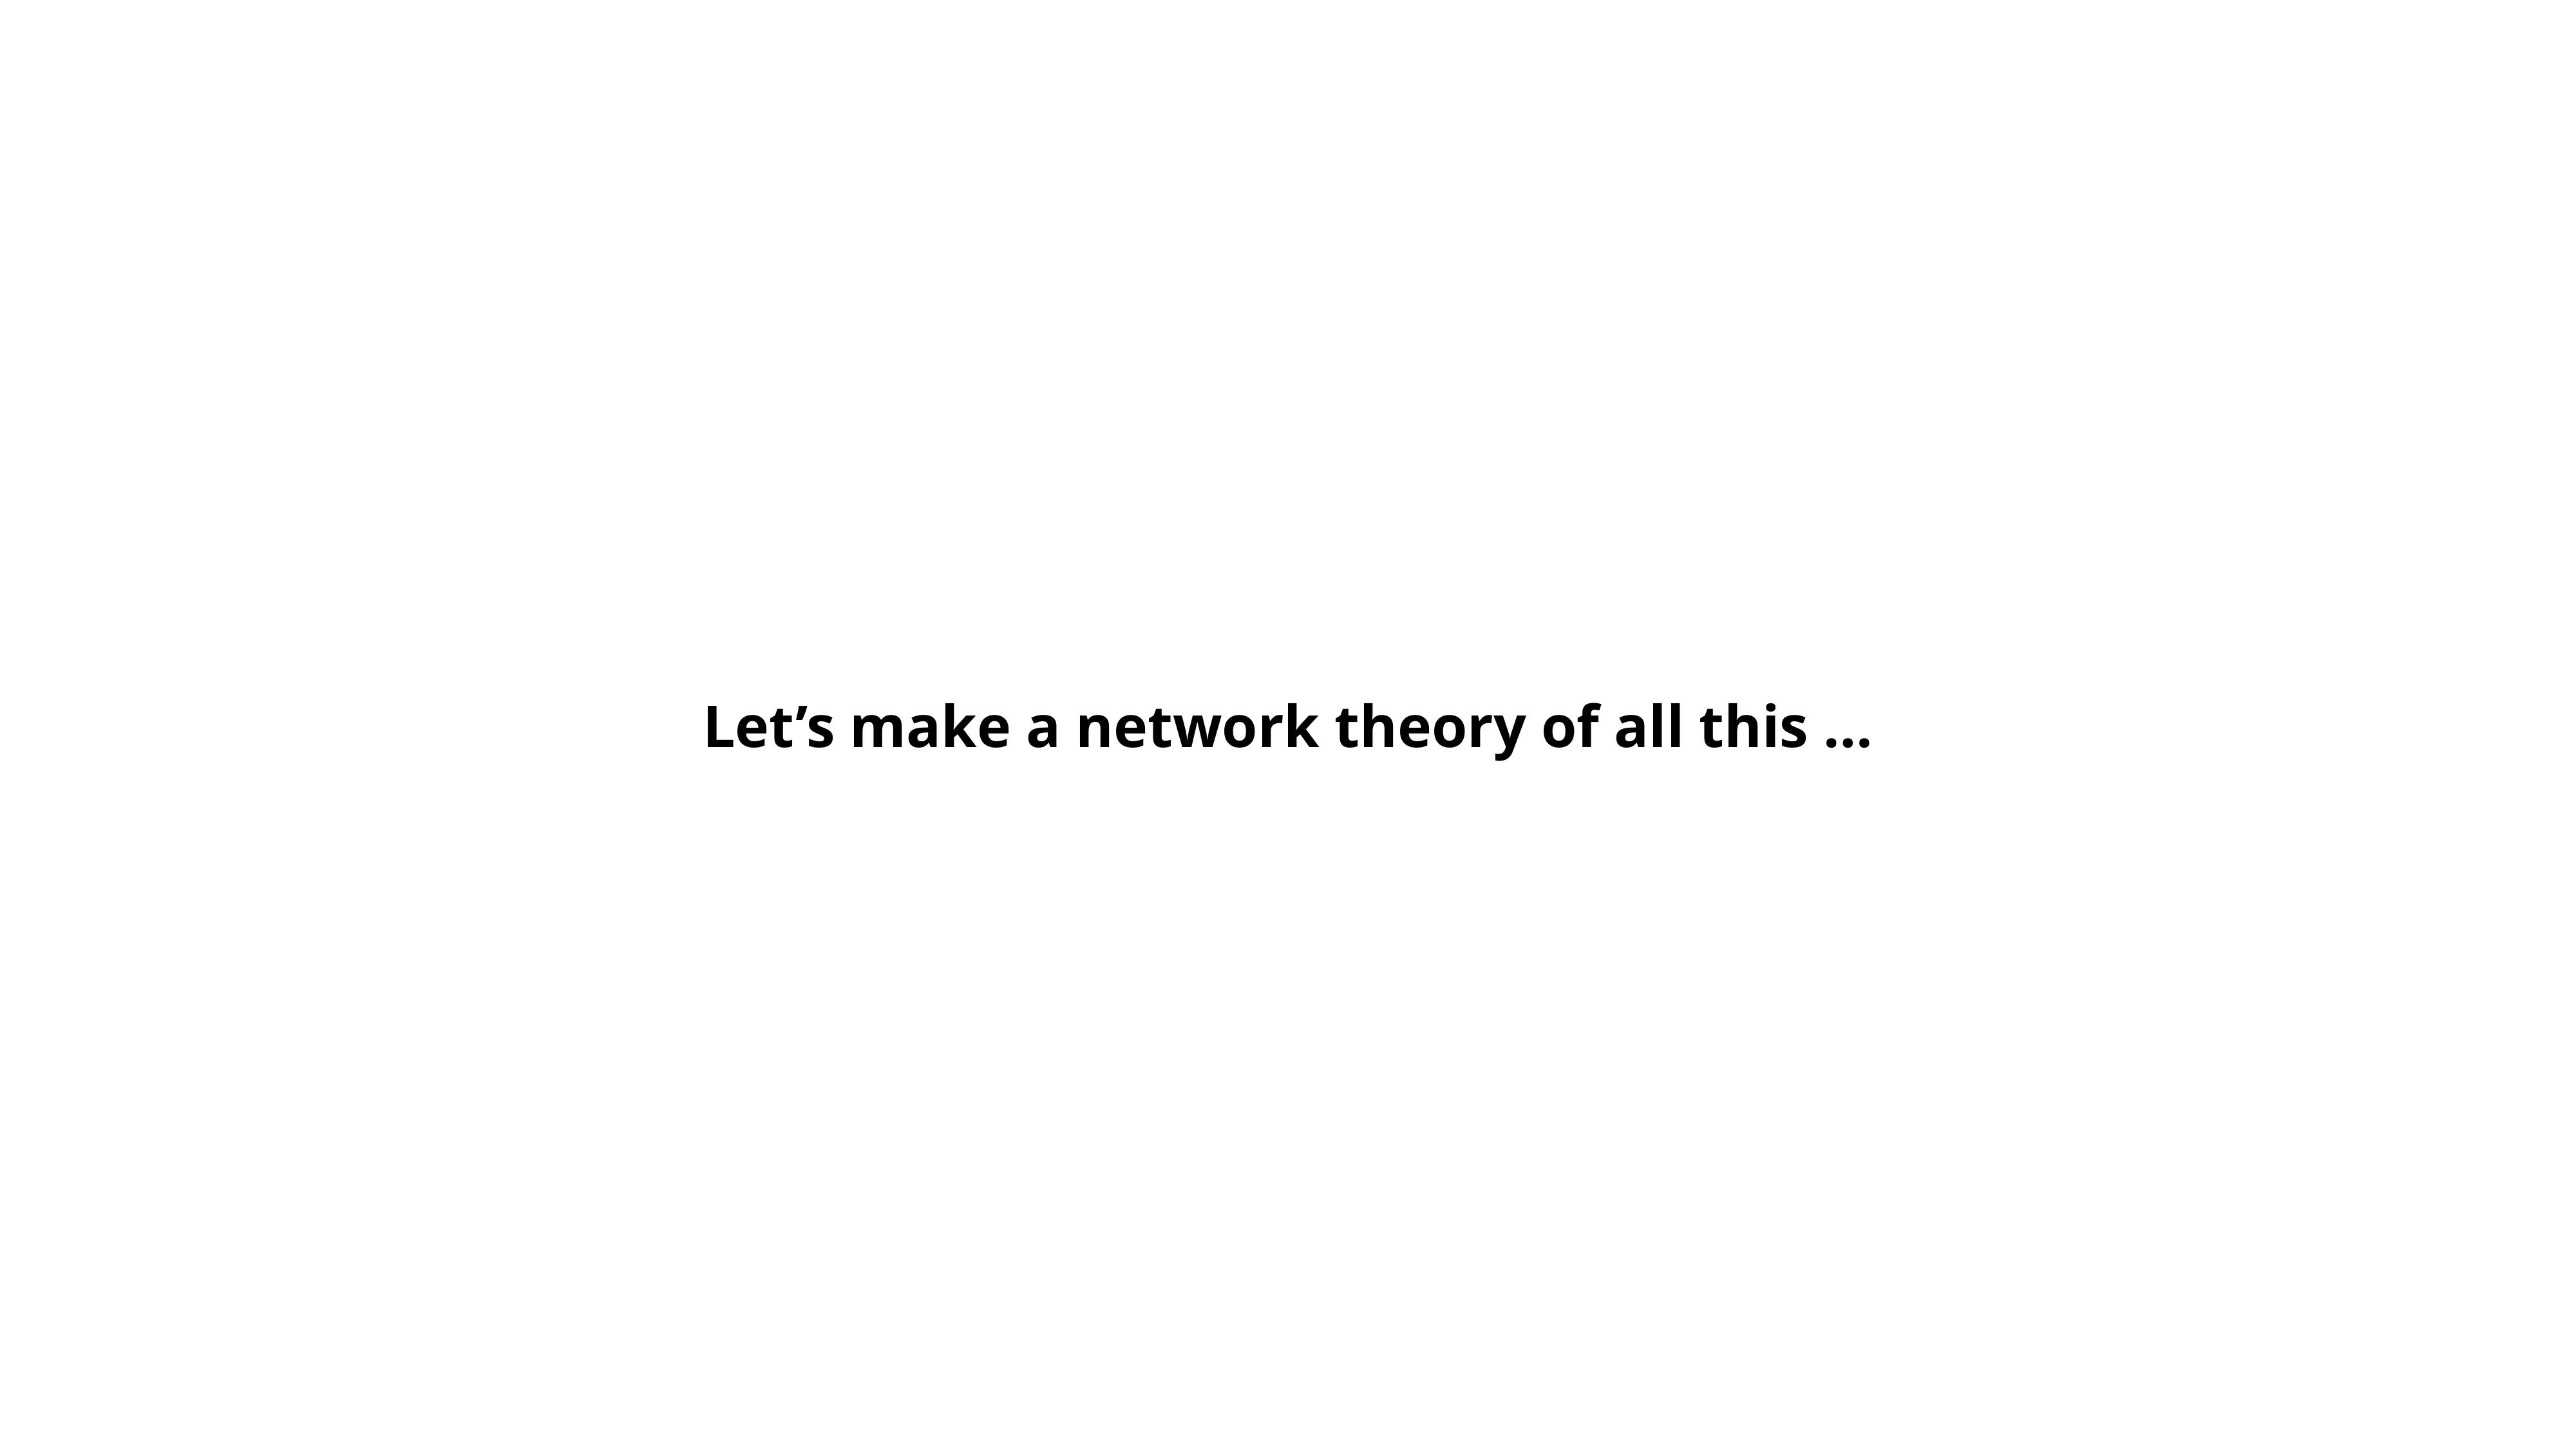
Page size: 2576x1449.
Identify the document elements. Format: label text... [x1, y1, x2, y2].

text_box Let’s make a network theory of all this … [695, 682, 1881, 767]
